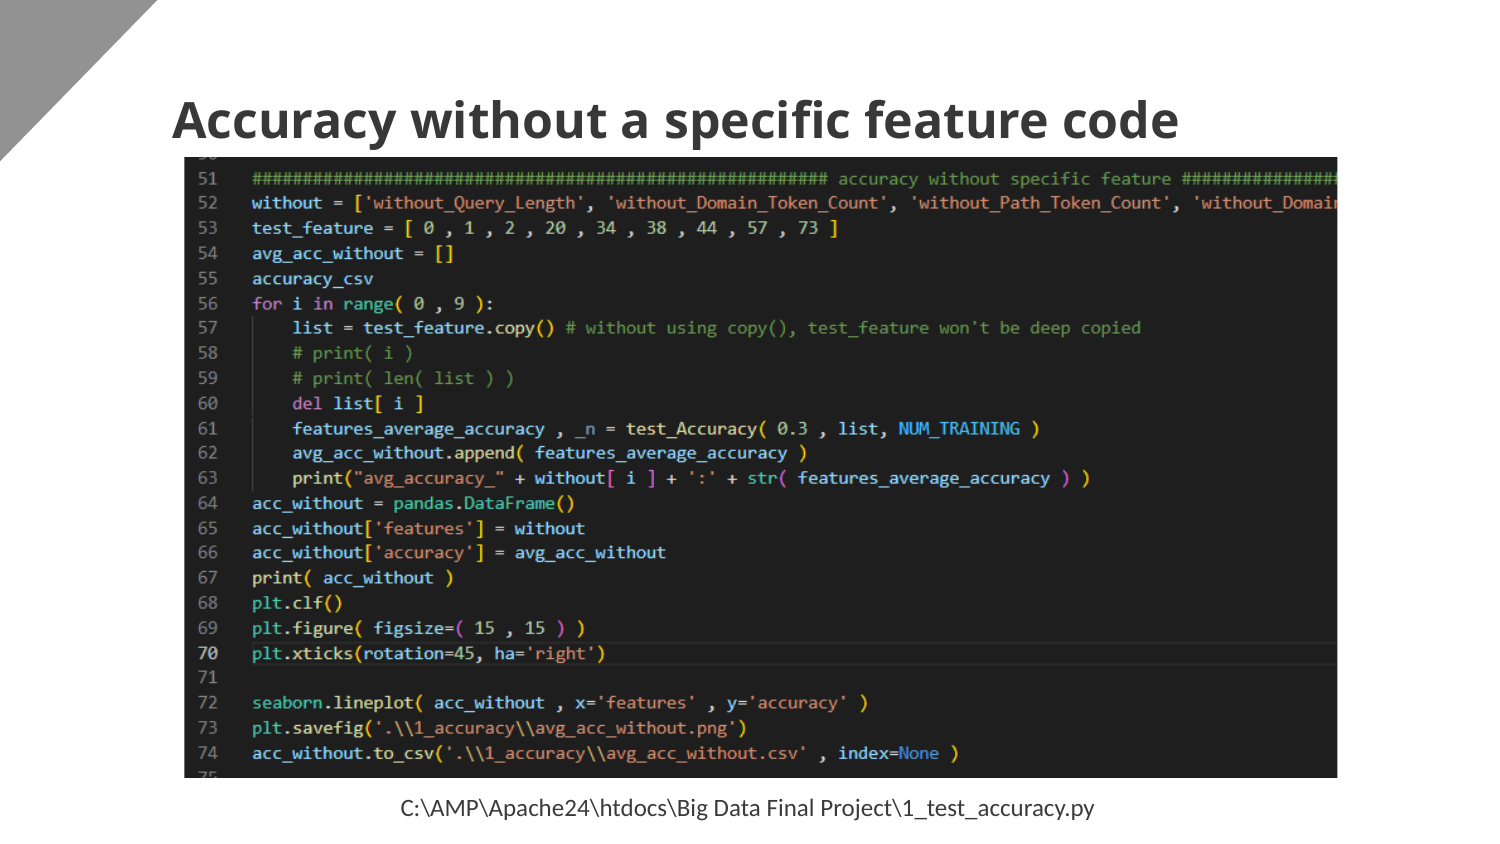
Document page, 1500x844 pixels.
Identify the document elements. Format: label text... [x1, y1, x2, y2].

picture [184, 157, 1338, 778]
title Accuracy without a specific feature code [157, 73, 1365, 161]
text_box C:\AMP\Apache24\htdocs\Big Data Final Project\1_test_accuracy.py [385, 787, 1136, 829]
